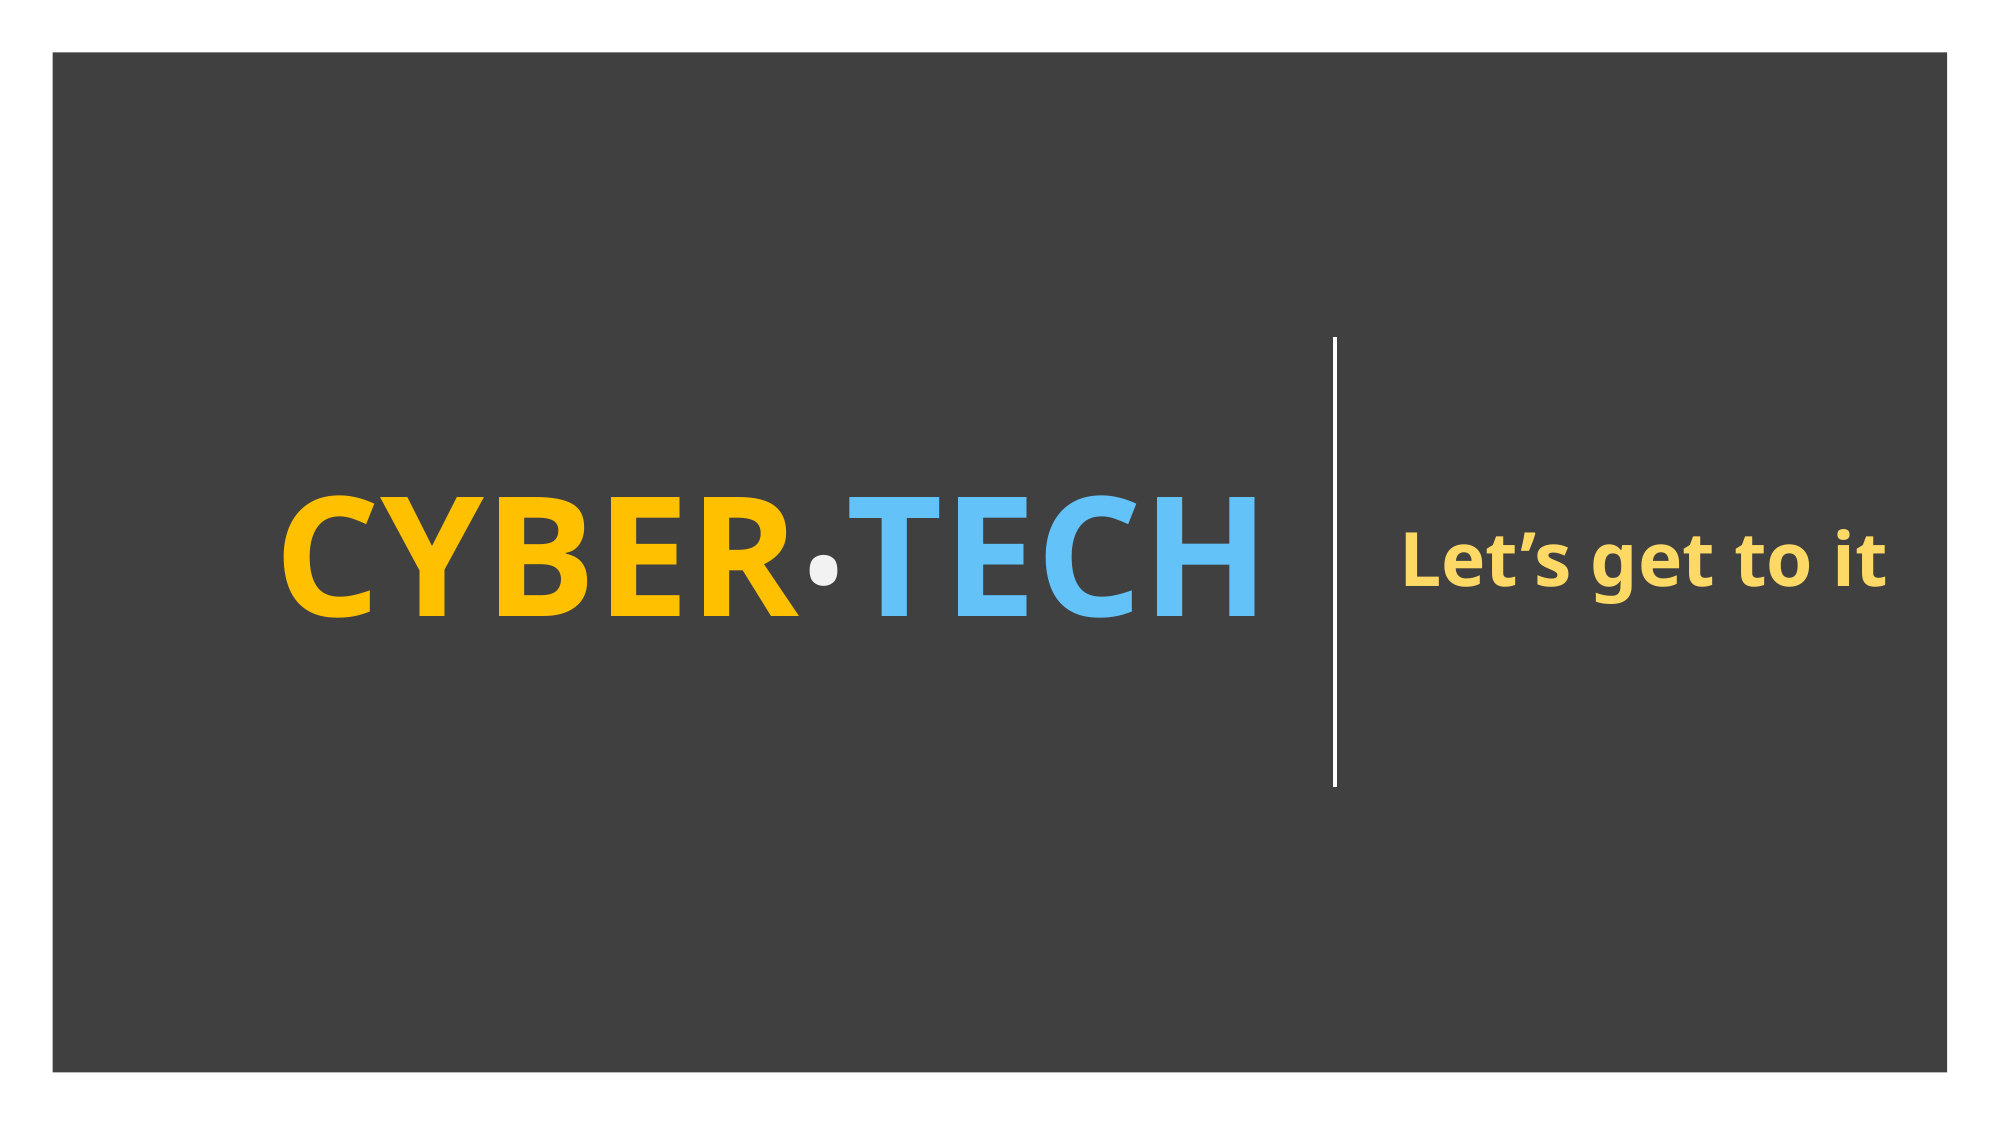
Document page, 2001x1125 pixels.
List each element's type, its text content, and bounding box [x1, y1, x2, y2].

title CYBER•TECH [94, 158, 1286, 967]
text_box [52, 51, 1948, 1073]
subtitle Let’s get to it [1384, 158, 1981, 967]
